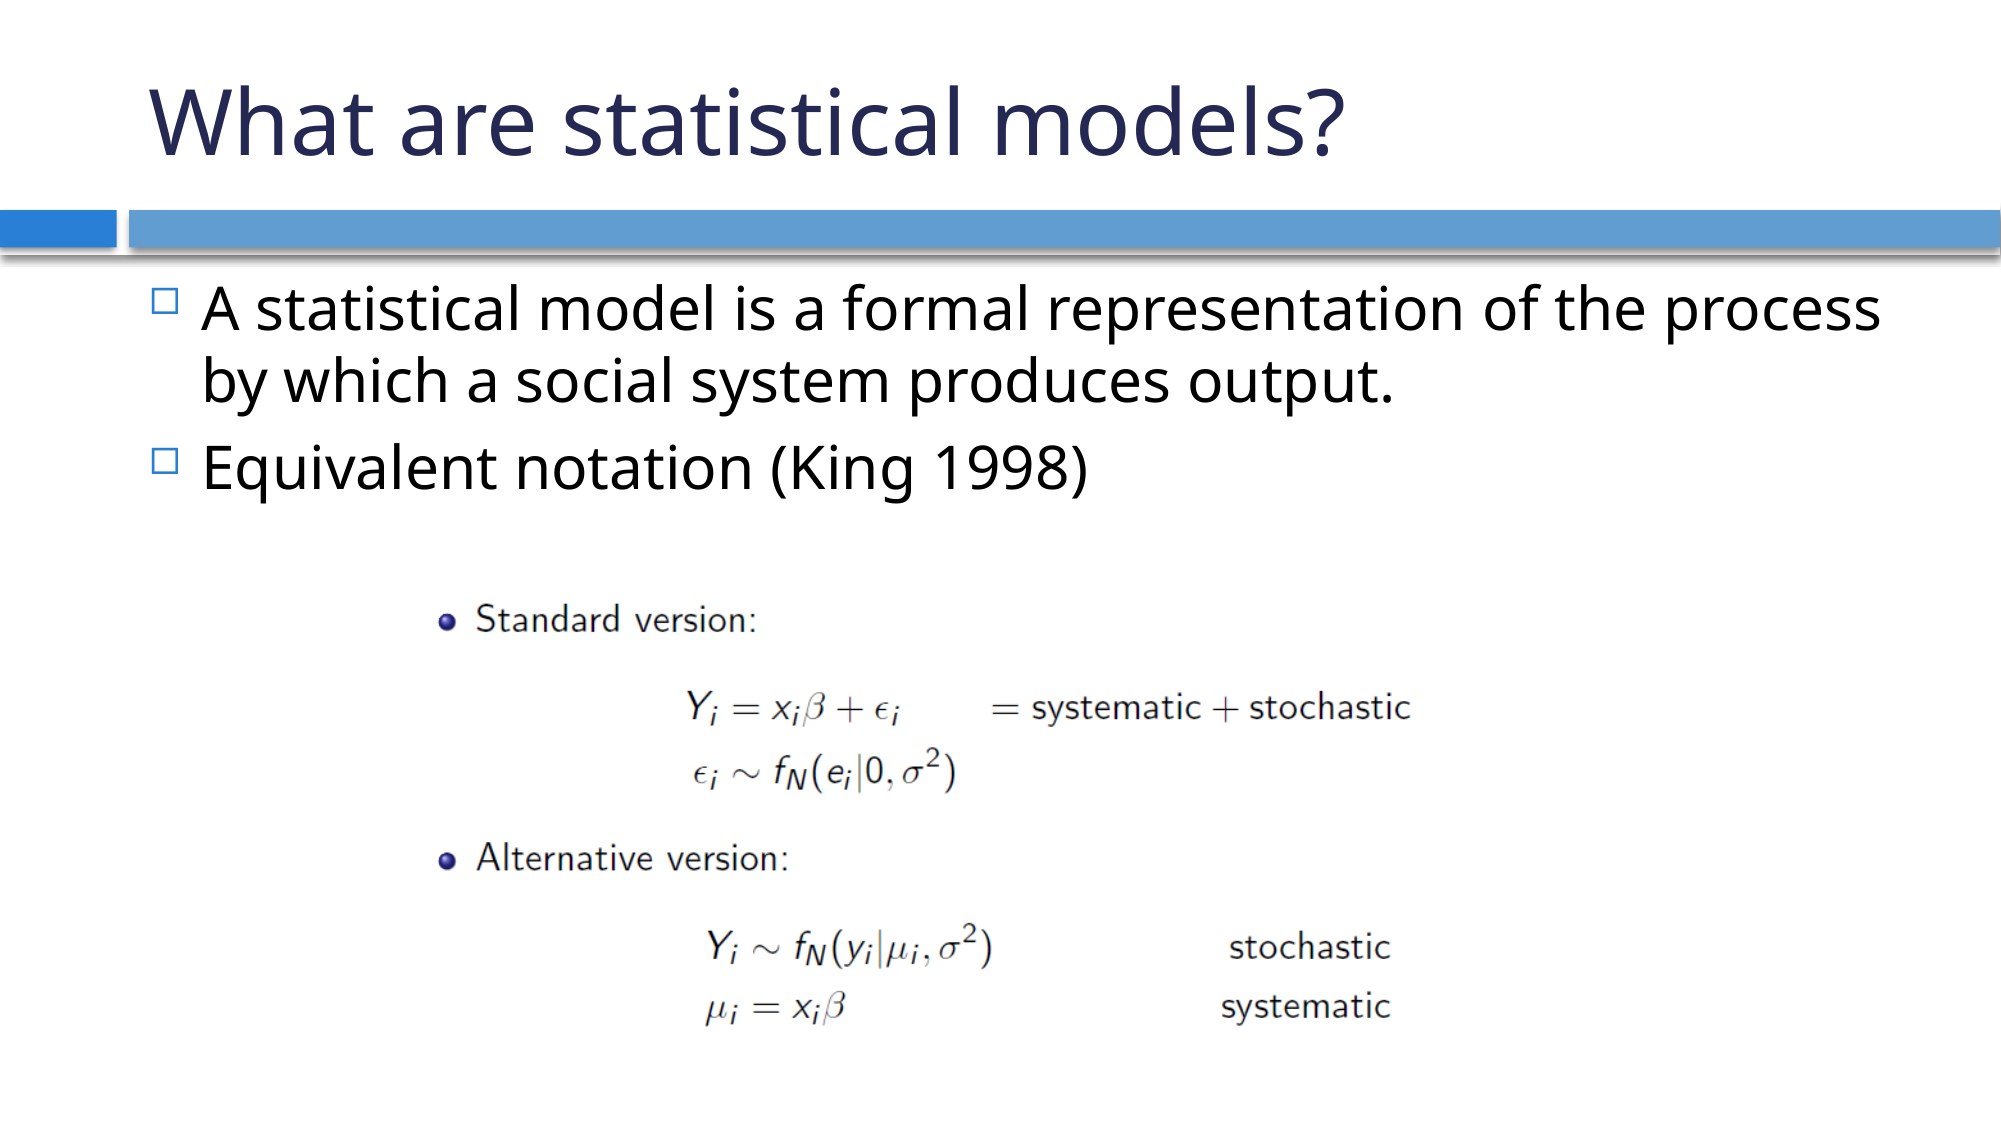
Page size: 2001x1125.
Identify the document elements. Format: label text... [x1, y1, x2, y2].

title What are statistical models? [133, 37, 1918, 200]
picture [399, 587, 1451, 1039]
list A statistical model is a formal representation of the process by which a social system produces output. Equivalent notation (King 1998) [133, 262, 1918, 1000]
